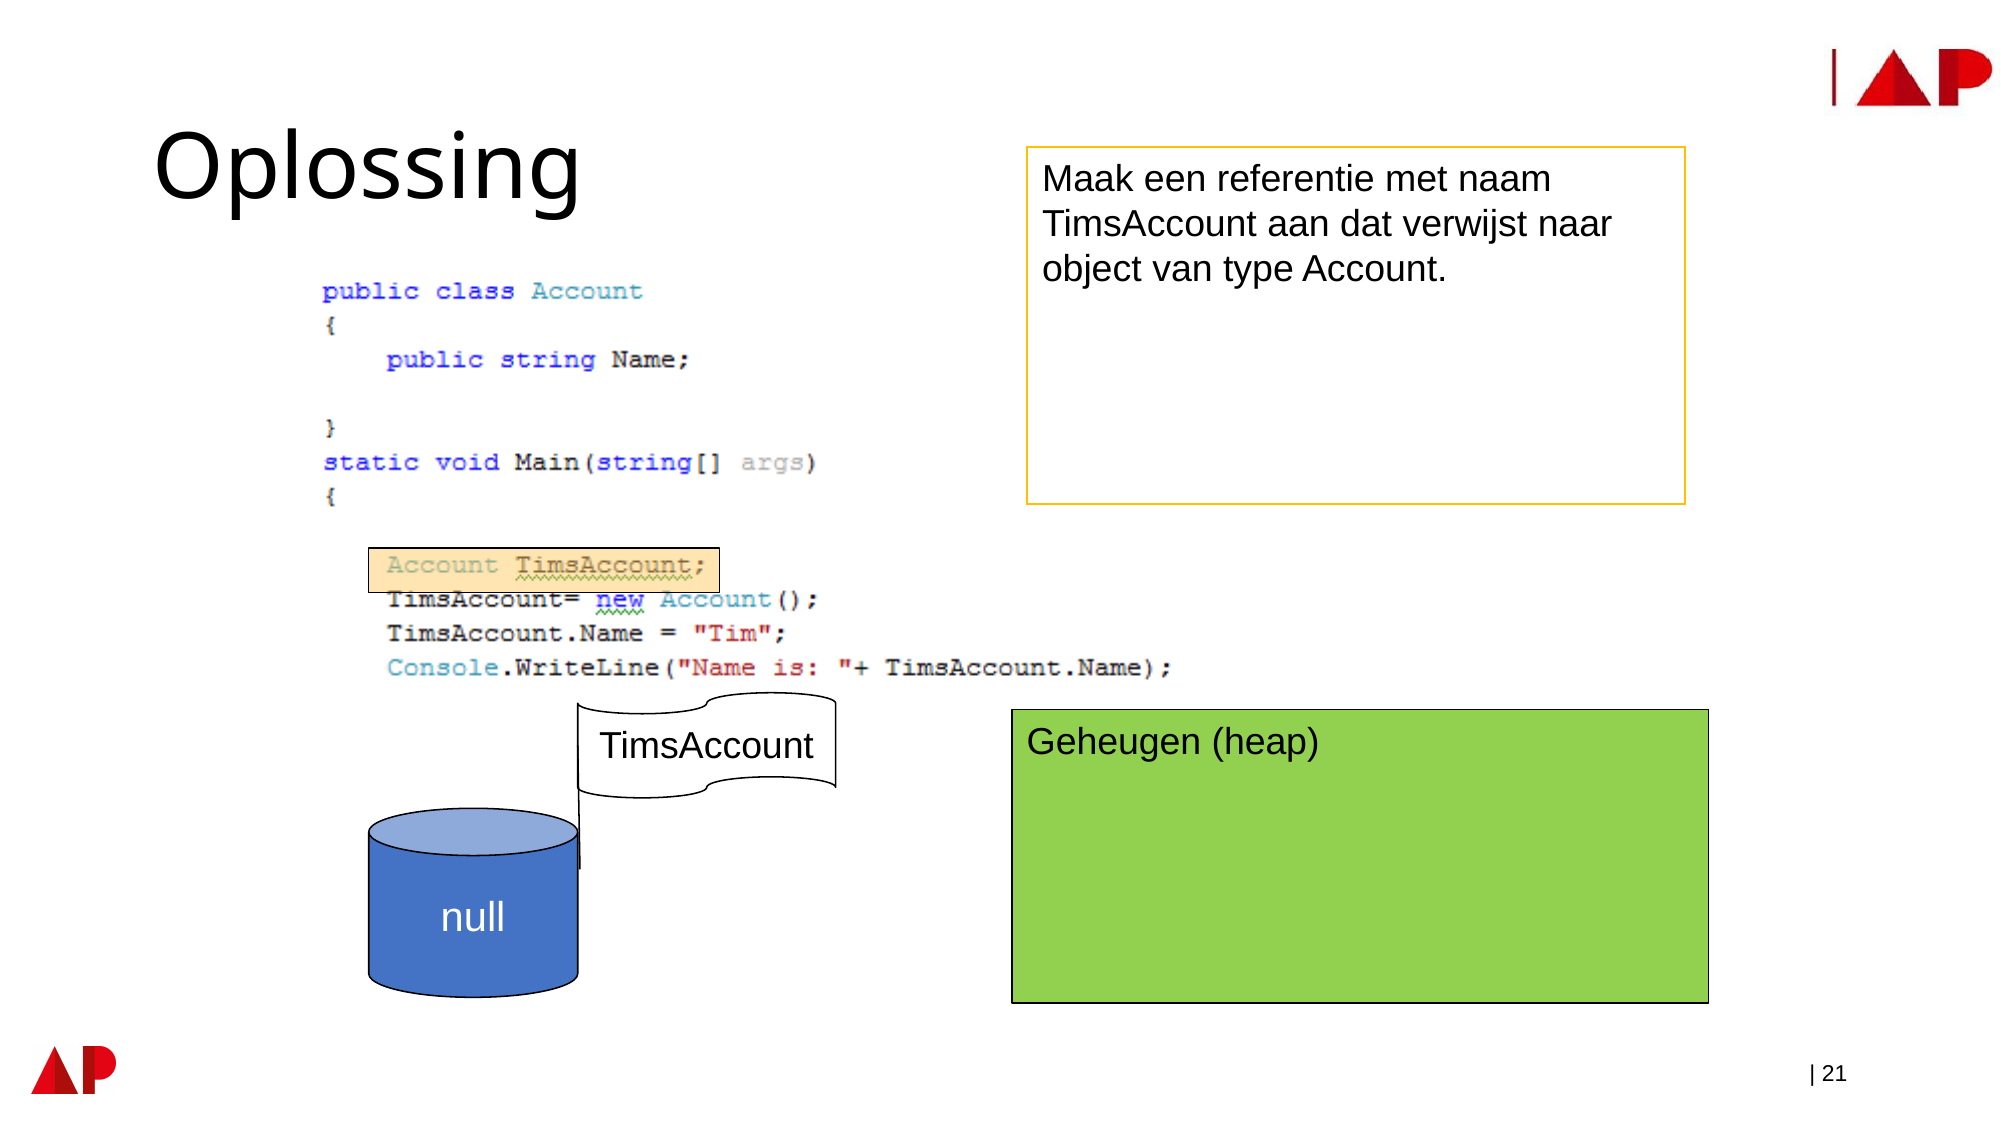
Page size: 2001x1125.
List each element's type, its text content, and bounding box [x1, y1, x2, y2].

text_box Geheugen (heap) [1011, 709, 1709, 1003]
title Oplossing [137, 59, 1863, 278]
picture [31, 1046, 116, 1094]
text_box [368, 692, 836, 998]
text_box Maak een referentie met naam TimsAccount aan dat verwijst naar object van type Account. [1026, 146, 1686, 505]
slide_number | 21 [1412, 1042, 1863, 1103]
picture [1824, 0, 2000, 142]
picture [293, 265, 1191, 714]
